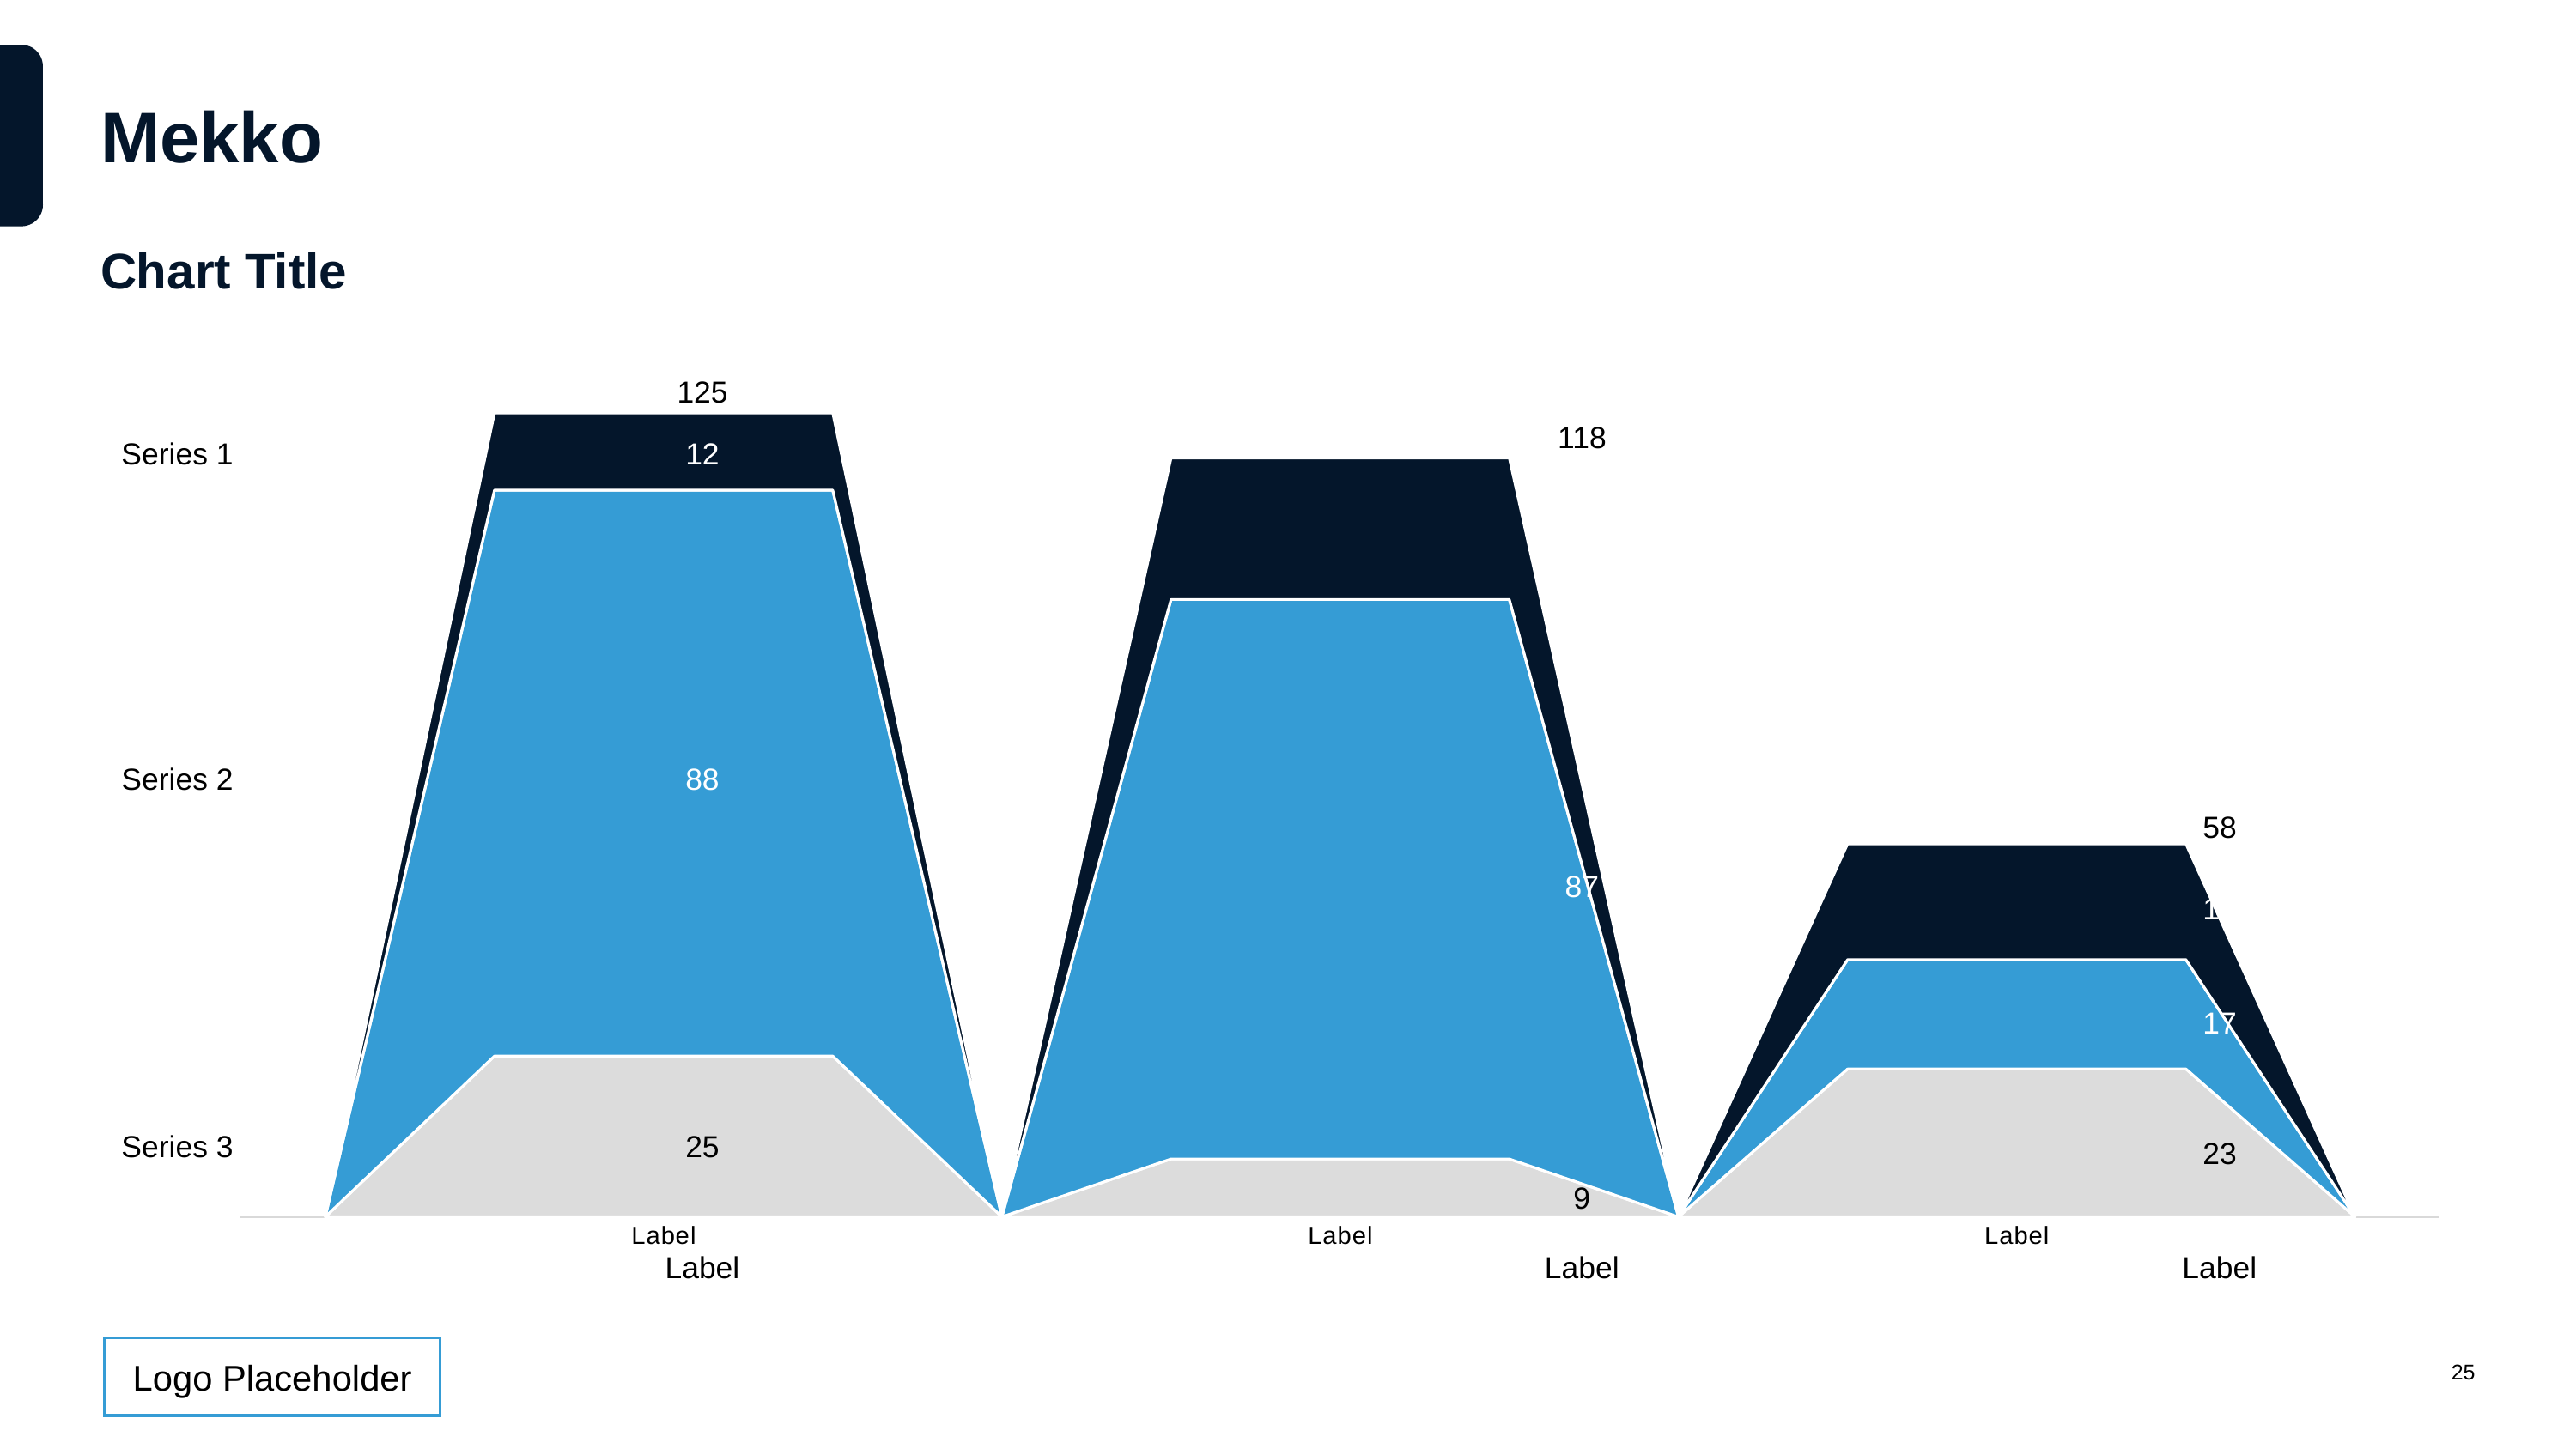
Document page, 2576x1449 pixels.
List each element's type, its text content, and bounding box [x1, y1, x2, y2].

text_box Label [1544, 1251, 1620, 1285]
text_box Label [2182, 1251, 2257, 1285]
text_box Series 1 [121, 433, 229, 471]
text_box Label [665, 1251, 740, 1285]
chart [229, 369, 2453, 1251]
text_box Series 2 [121, 759, 229, 797]
title Mekko [100, 45, 2476, 223]
text_box Chart Title [100, 239, 2476, 300]
text_box Series 3 [121, 1126, 229, 1164]
slide_number 25 [2362, 1337, 2476, 1404]
